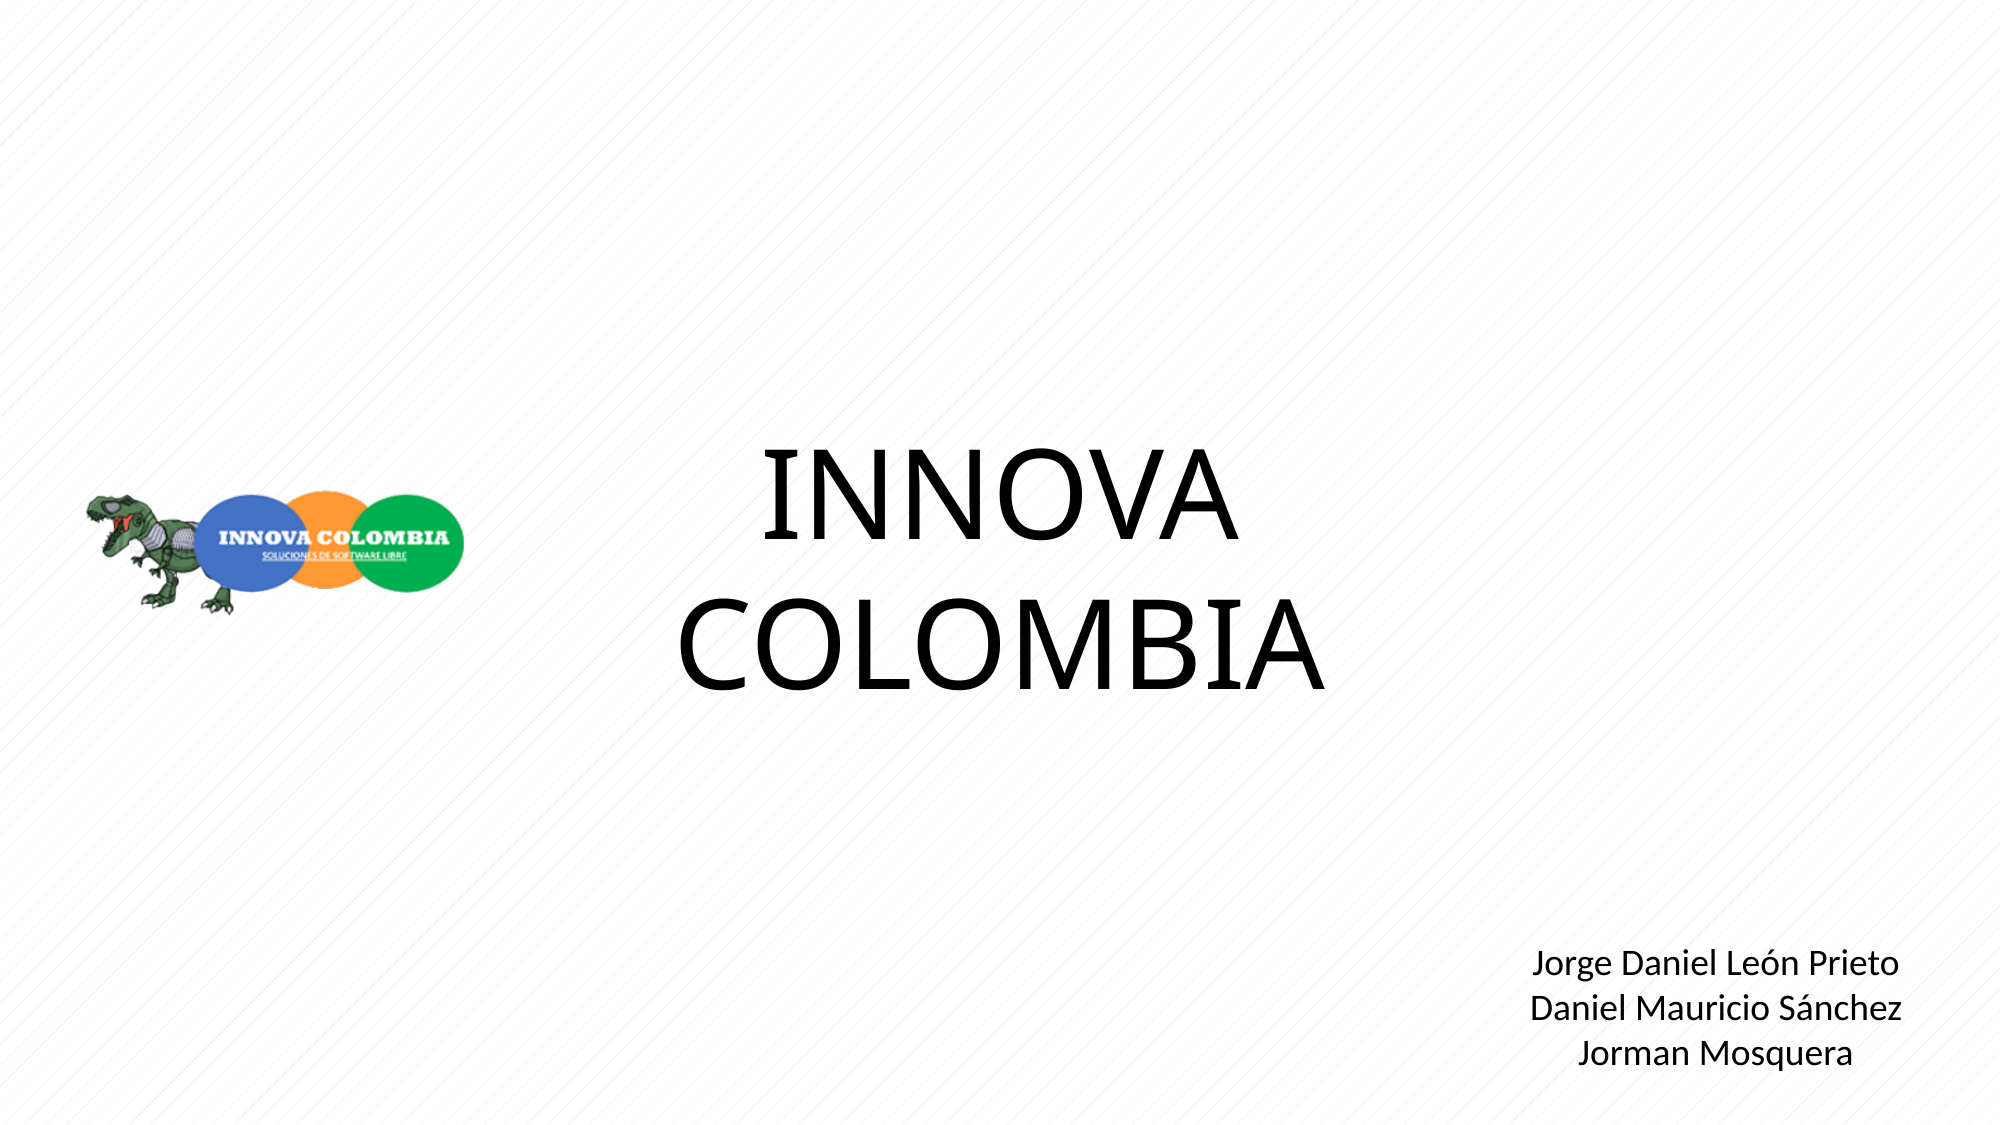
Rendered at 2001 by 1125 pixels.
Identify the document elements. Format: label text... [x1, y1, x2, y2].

picture [66, 485, 502, 628]
text_box INNOVA COLOMBIA [604, 407, 1395, 723]
text_box Jorge Daniel León Prieto Daniel Mauricio Sánchez Jorman Mosquera [1459, 930, 1973, 1081]
